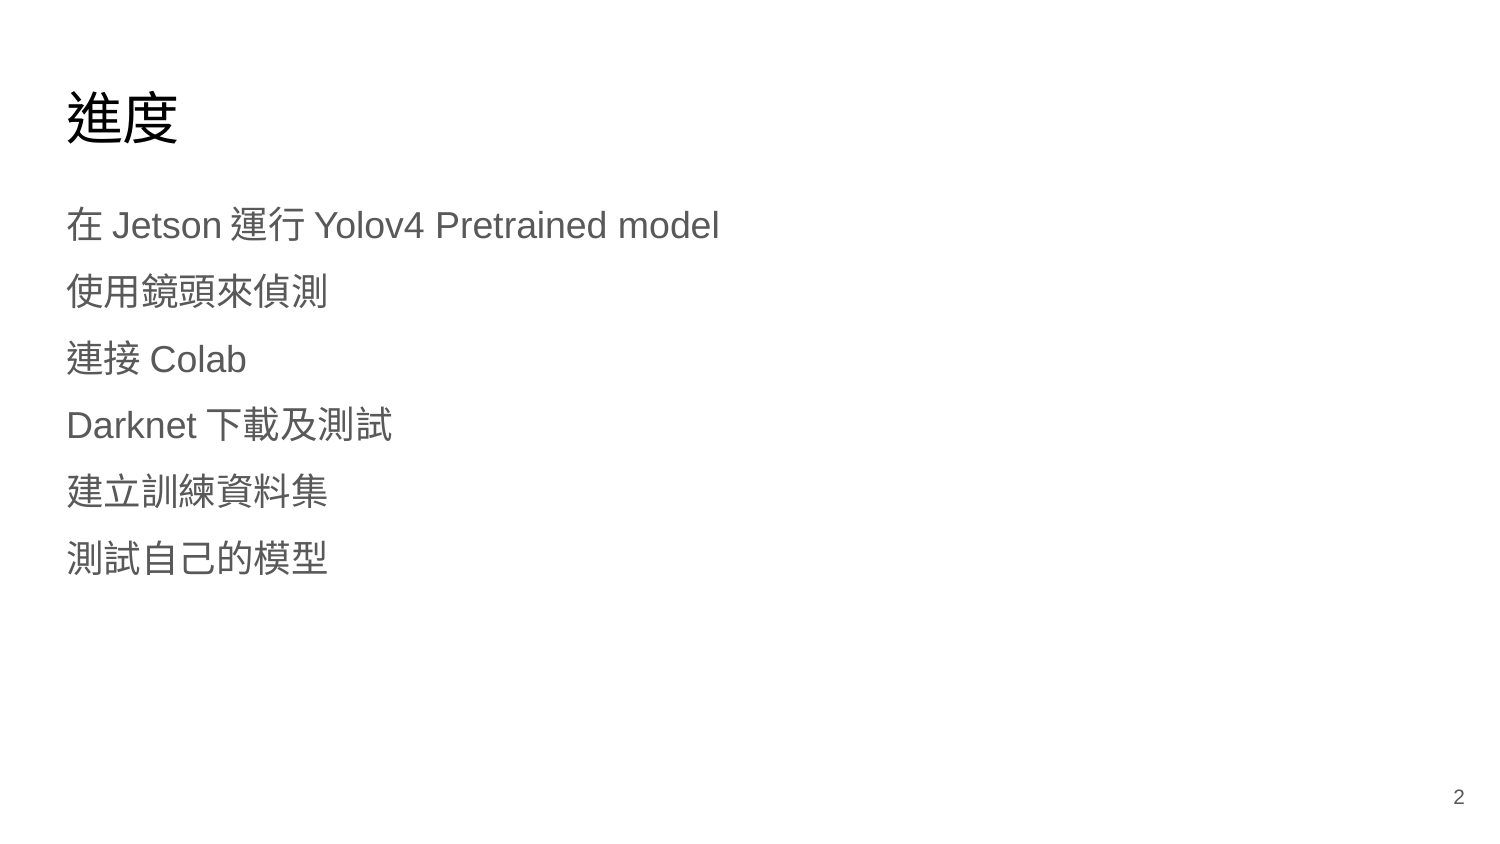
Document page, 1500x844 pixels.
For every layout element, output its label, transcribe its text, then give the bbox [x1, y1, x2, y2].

slide_number ‹#› [1389, 764, 1480, 830]
title 進度 [51, 72, 1449, 167]
list 在Jetson運行Yolov4 Pretrained model 使用鏡頭來偵測 連接Colab Darknet下載及測試 建立訓練資料集 測試自己的模型 [51, 189, 792, 750]
